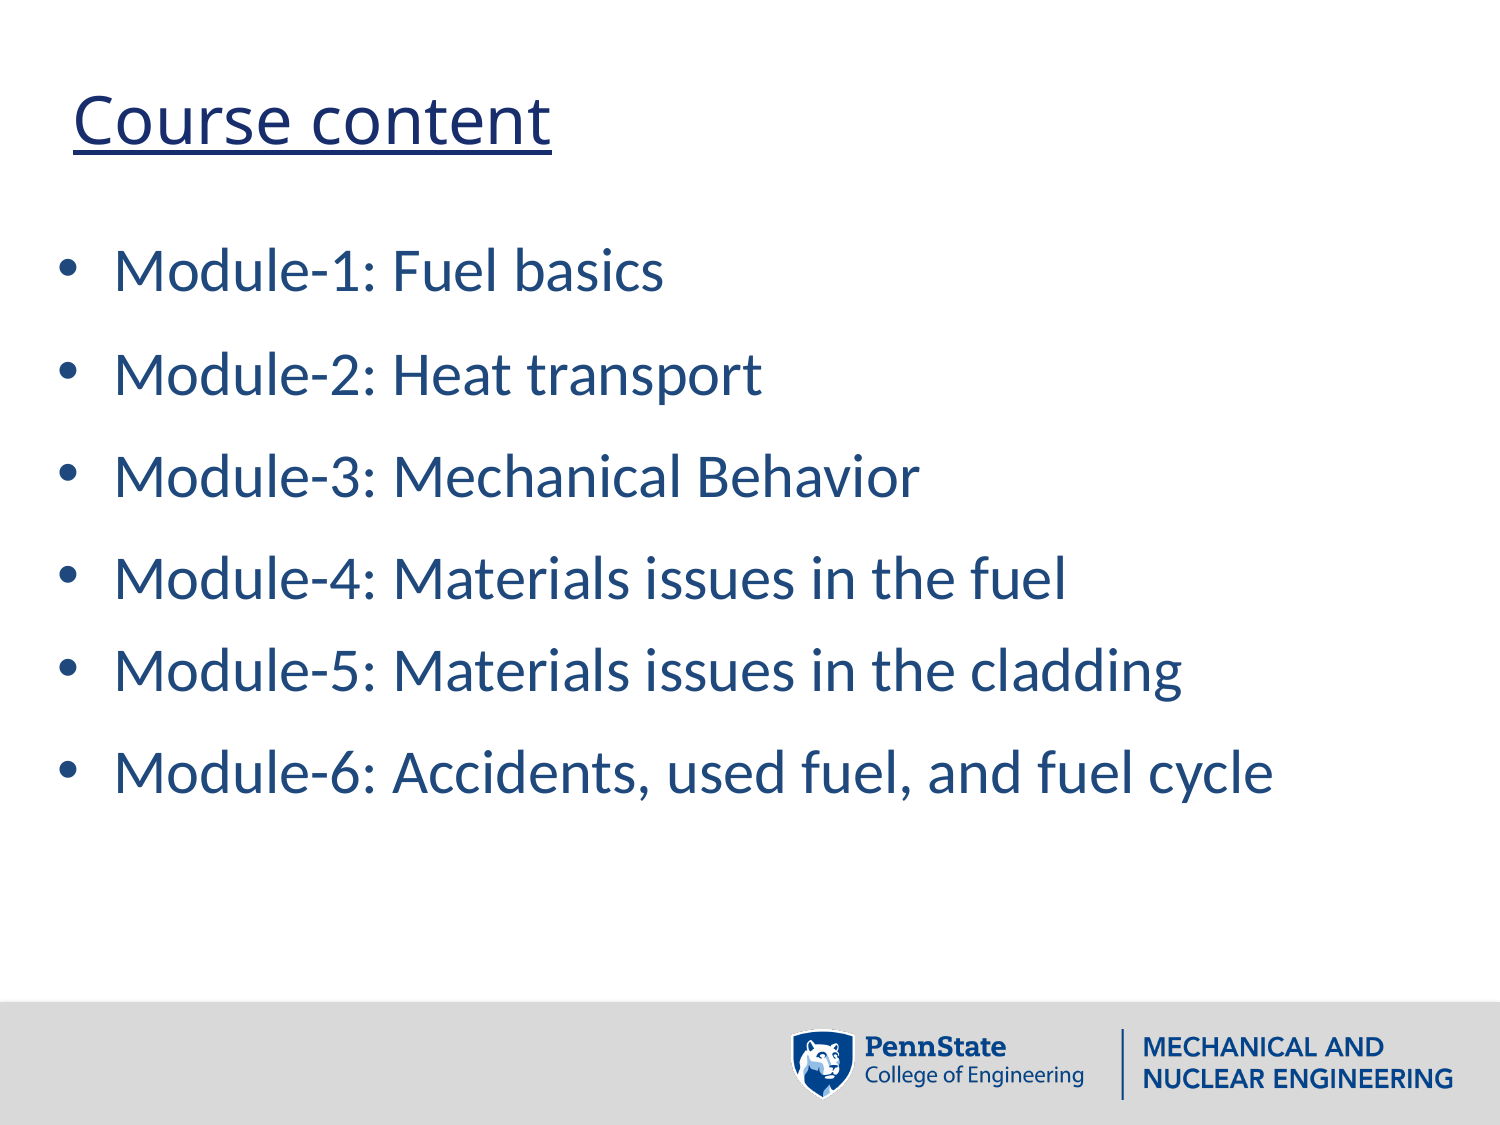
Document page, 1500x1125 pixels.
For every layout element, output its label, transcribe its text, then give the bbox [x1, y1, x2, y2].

text_box Module-2: Heat transport [42, 331, 1393, 409]
picture [790, 1029, 1454, 1100]
list Module-1: Fuel basics [42, 228, 1393, 306]
text_box Module-3: Mechanical Behavior [42, 433, 1393, 511]
text_box Module-6: Accidents, used fuel, and fuel cycle [42, 730, 1393, 807]
text_box Course content [57, 70, 1500, 166]
text_box Module-4: Materials issues in the fuel [42, 535, 1393, 613]
text_box Module-5: Materials issues in the cladding [42, 627, 1393, 705]
